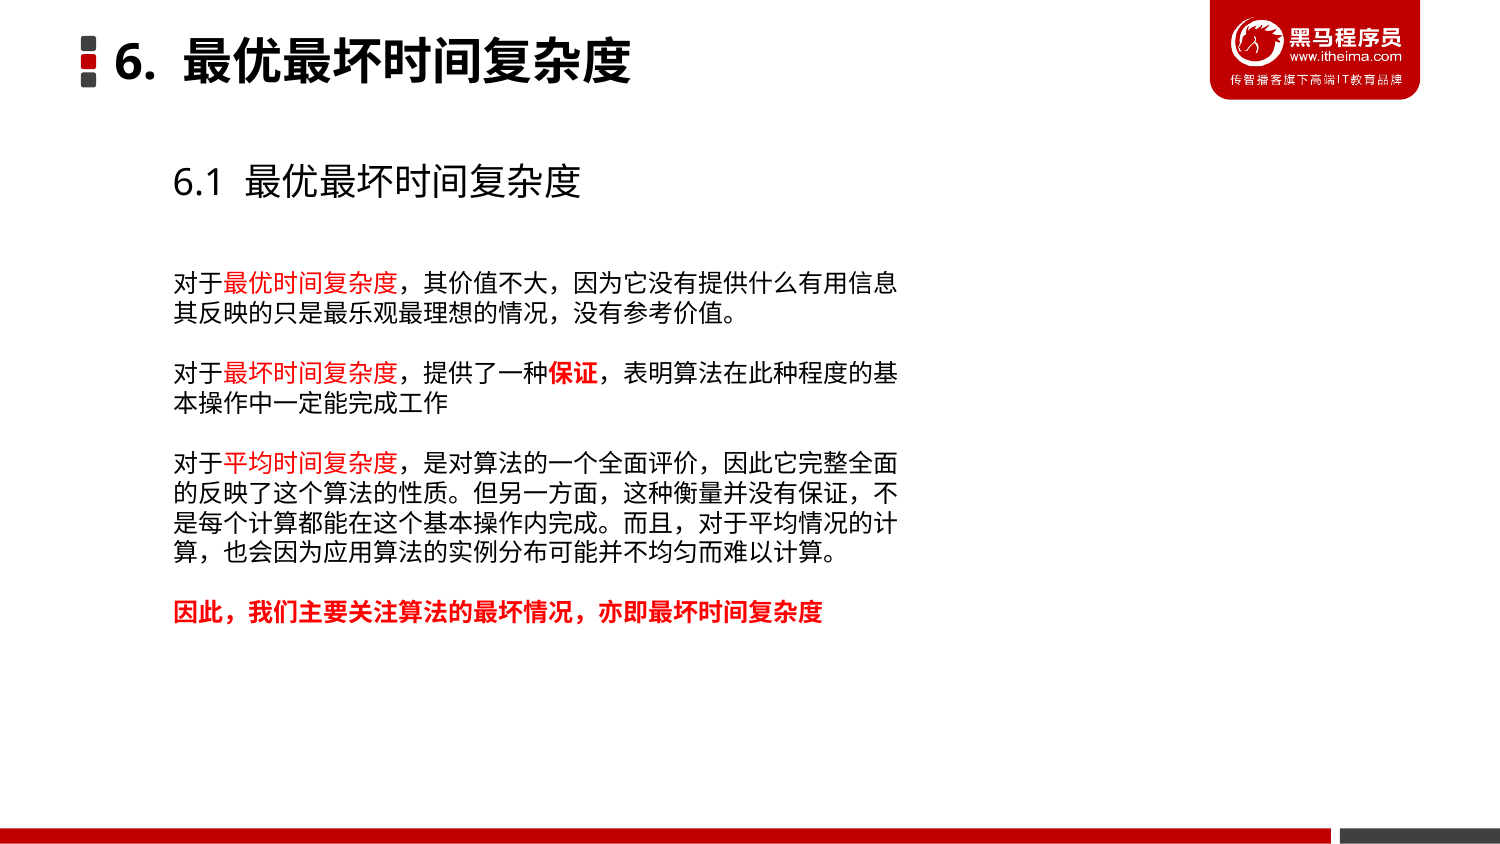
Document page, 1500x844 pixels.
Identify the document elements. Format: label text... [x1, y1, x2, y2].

picture [1212, 8, 1421, 94]
text_box 6. 最优最坏时间复杂度 [103, 0, 987, 130]
text_box 6.1 最优最坏时间复杂度 [157, 150, 597, 255]
text_box 对于最优时间复杂度，其价值不大，因为它没有提供什么有用信息 其反映的只是最乐观最理想的情况，没有参考价值。 对于最坏时间复杂度，提供了一种保证，表明算法在此种程度的基 本操作中一定能完成工作 对于平均时间复杂度，是对算法的一个全面评价，因此它完整全面 的反映了这个算法的性质。但另一方面，这种衡量并没有保证，不 是每个计算都能在这个基本操作内完成。而且，对于平均情况的计 算，也会因为应用算法的实例分布可能并不均匀而难以计算。 因此，我们主要关注算法的最坏情况，亦即最坏时间复杂度 [159, 260, 914, 665]
